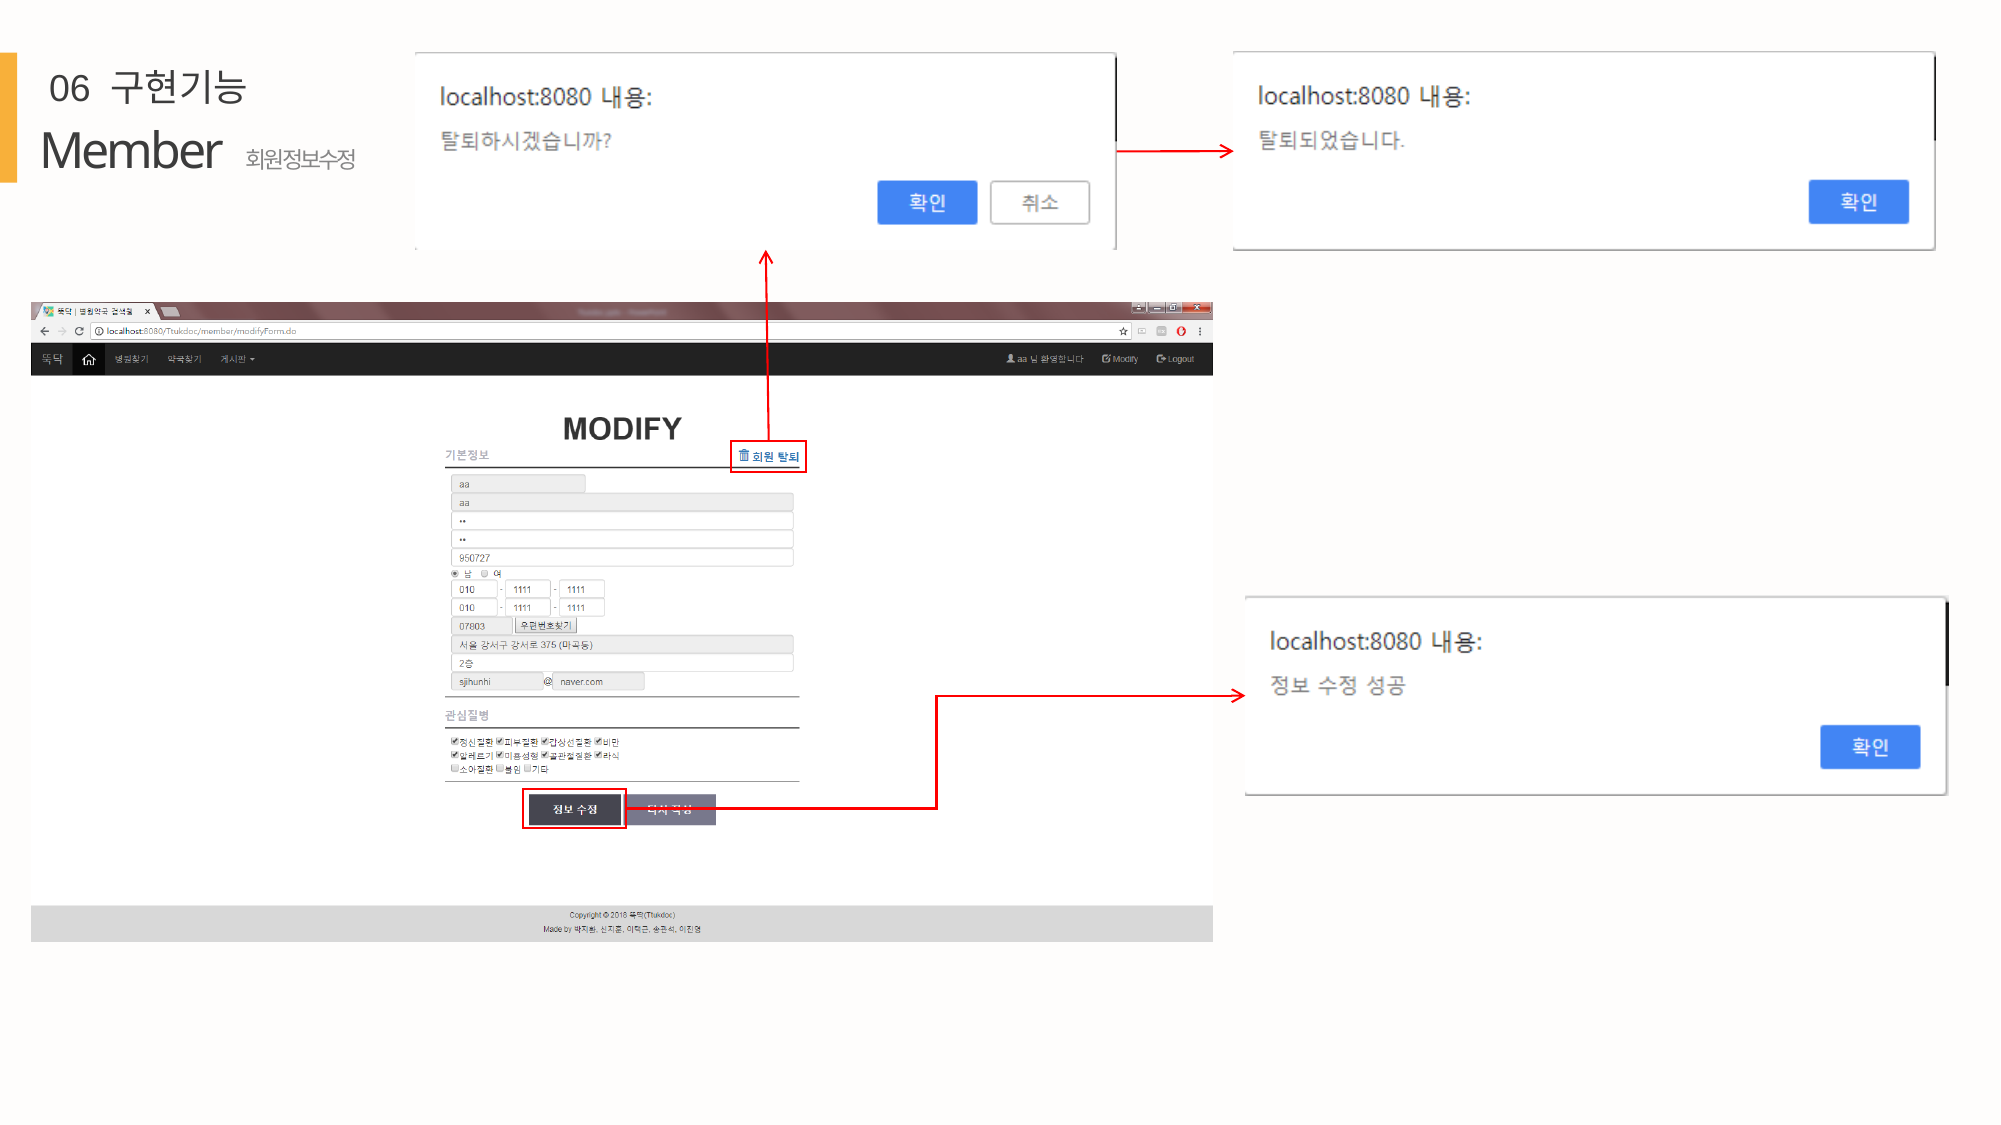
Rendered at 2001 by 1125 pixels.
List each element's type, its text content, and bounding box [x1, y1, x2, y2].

picture [414, 52, 1117, 250]
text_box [671, 343, 863, 347]
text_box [626, 695, 1246, 809]
picture [31, 302, 1213, 943]
text_box [0, 52, 18, 184]
picture [1233, 51, 1936, 251]
text_box 06 구현기능 [34, 56, 264, 110]
picture [1245, 595, 1949, 796]
text_box Member 회원정보수정 [24, 110, 373, 186]
